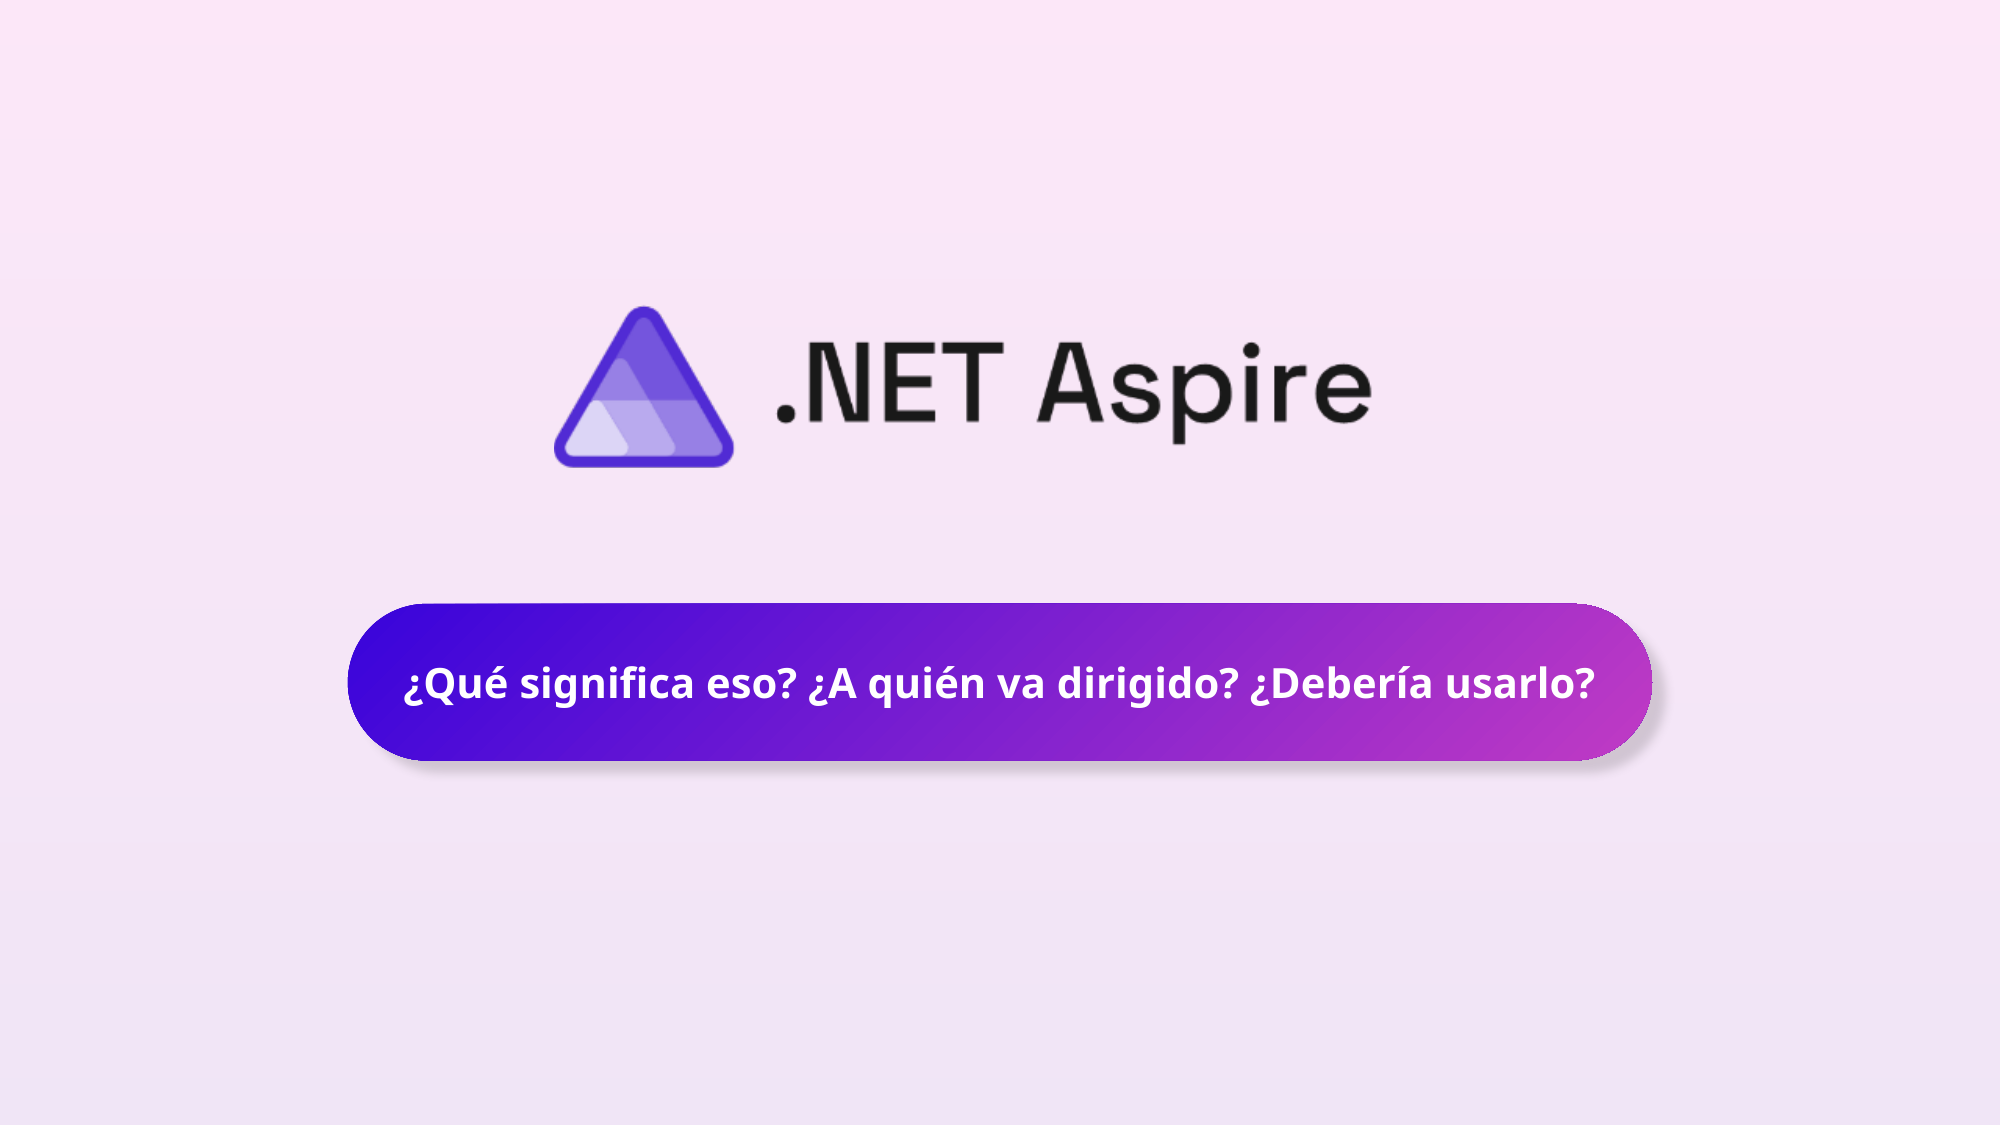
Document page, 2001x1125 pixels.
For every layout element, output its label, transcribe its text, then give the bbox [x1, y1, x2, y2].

text_box ¿Qué significa eso? ¿A quién va dirigido? ¿Debería usarlo? [347, 603, 1653, 761]
picture [554, 281, 1446, 522]
